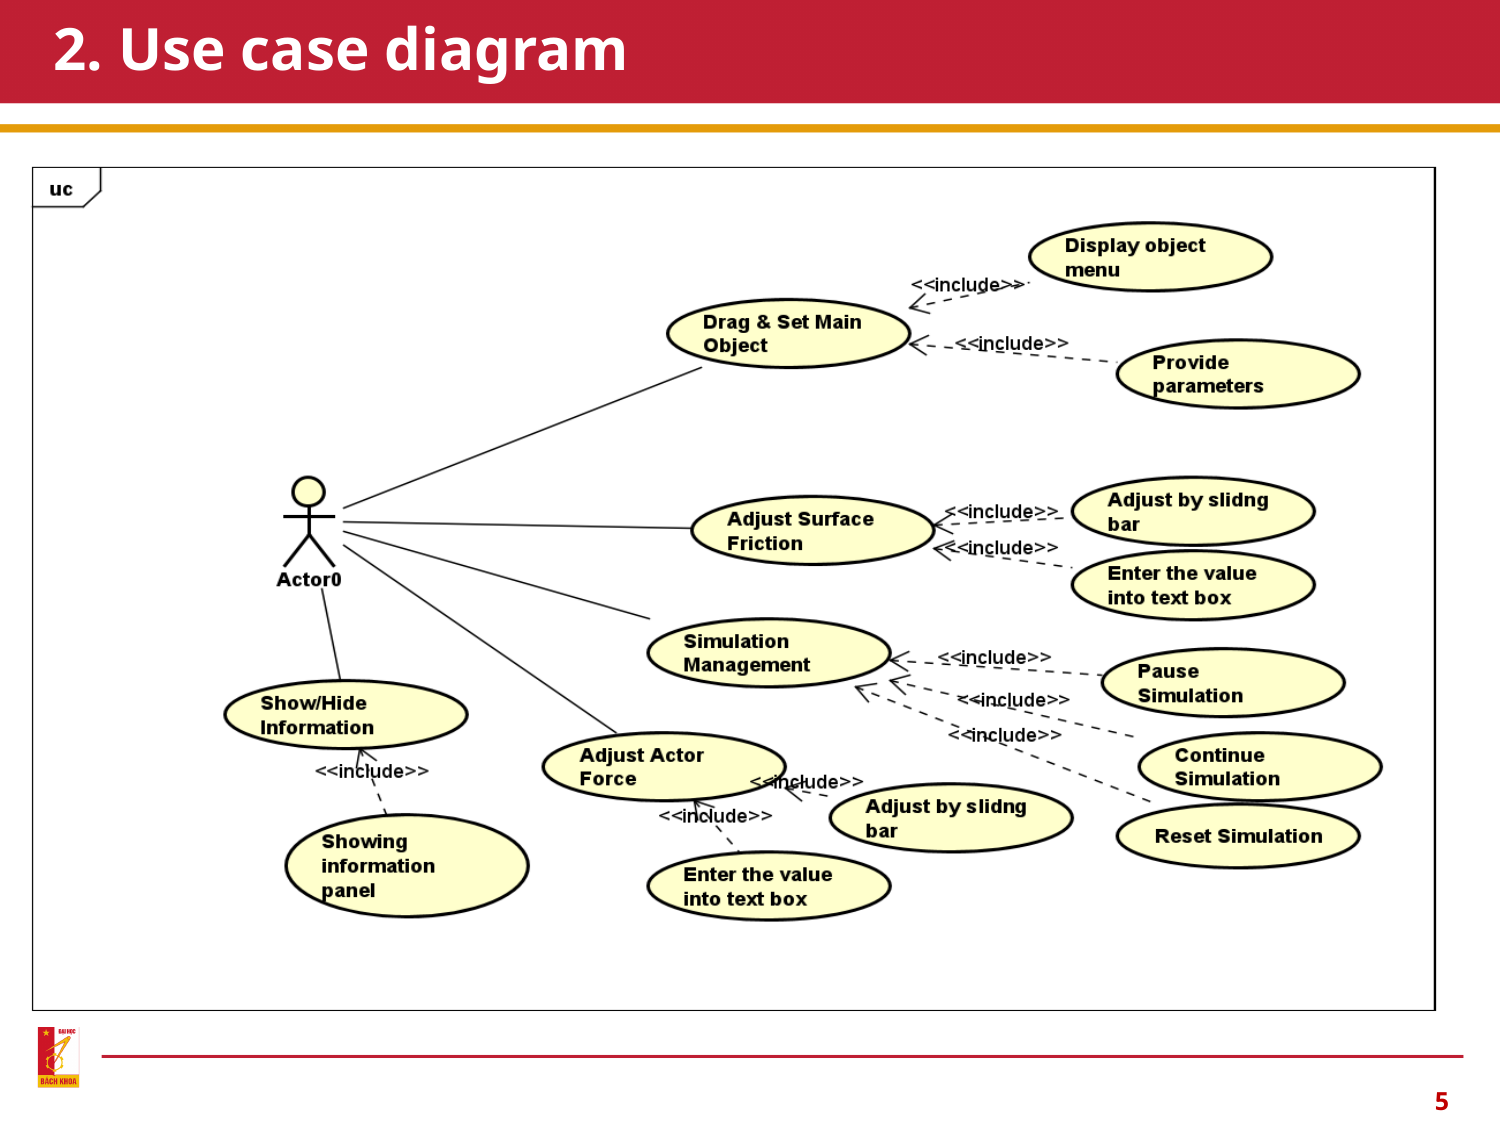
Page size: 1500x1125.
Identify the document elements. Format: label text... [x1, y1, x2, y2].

title 2. Use case diagram [38, 12, 1462, 87]
slide_number 5 [1126, 1078, 1464, 1125]
picture [0, 0, 1500, 1125]
